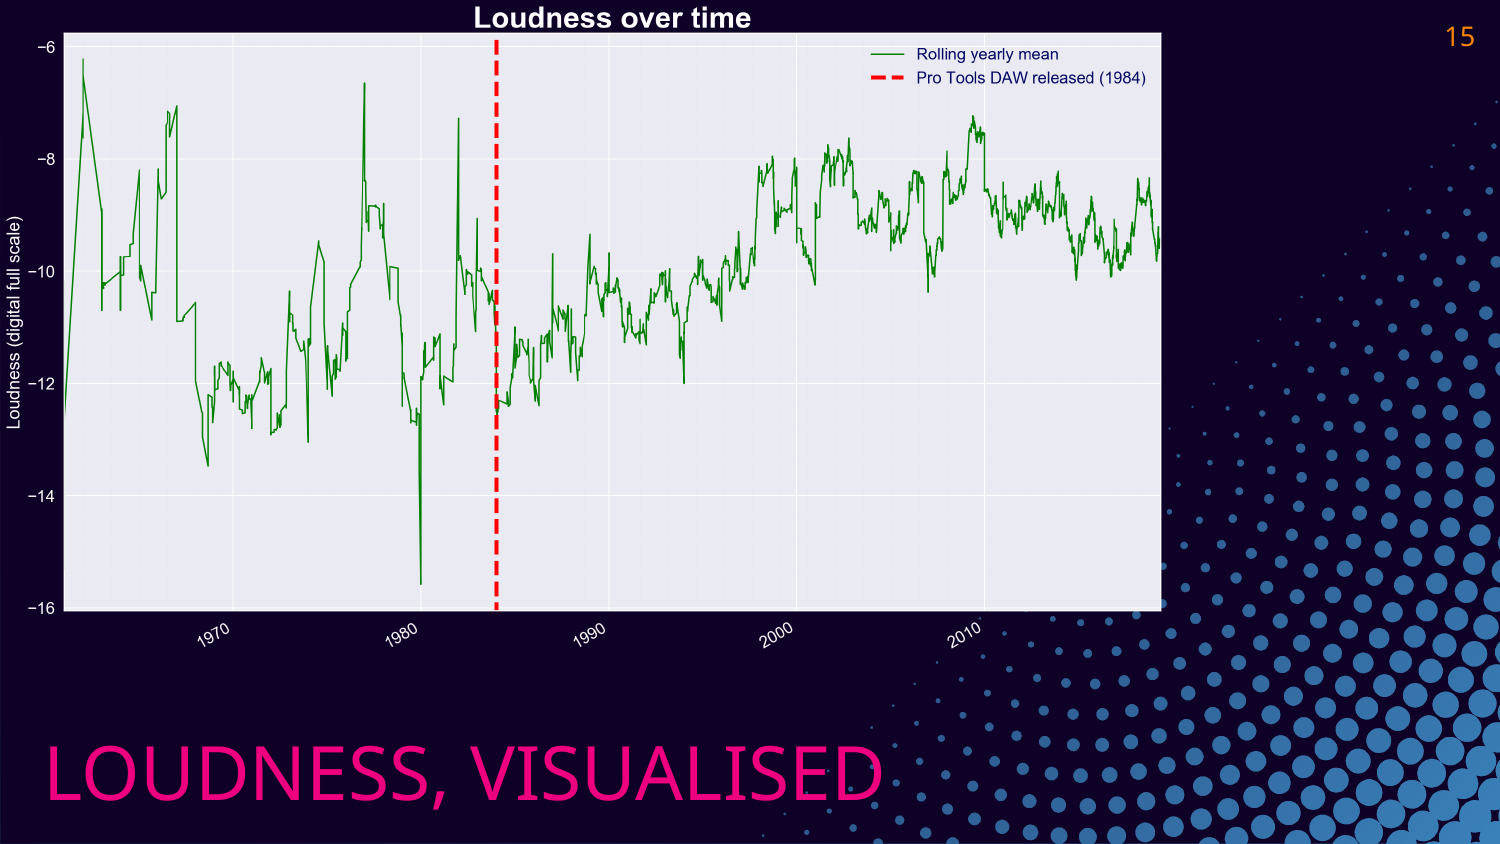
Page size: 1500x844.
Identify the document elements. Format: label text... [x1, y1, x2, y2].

title LOUDNESS, VISUALISED [44, 674, 1071, 816]
picture [0, 0, 1170, 658]
slide_number ‹#› [1385, 5, 1476, 71]
